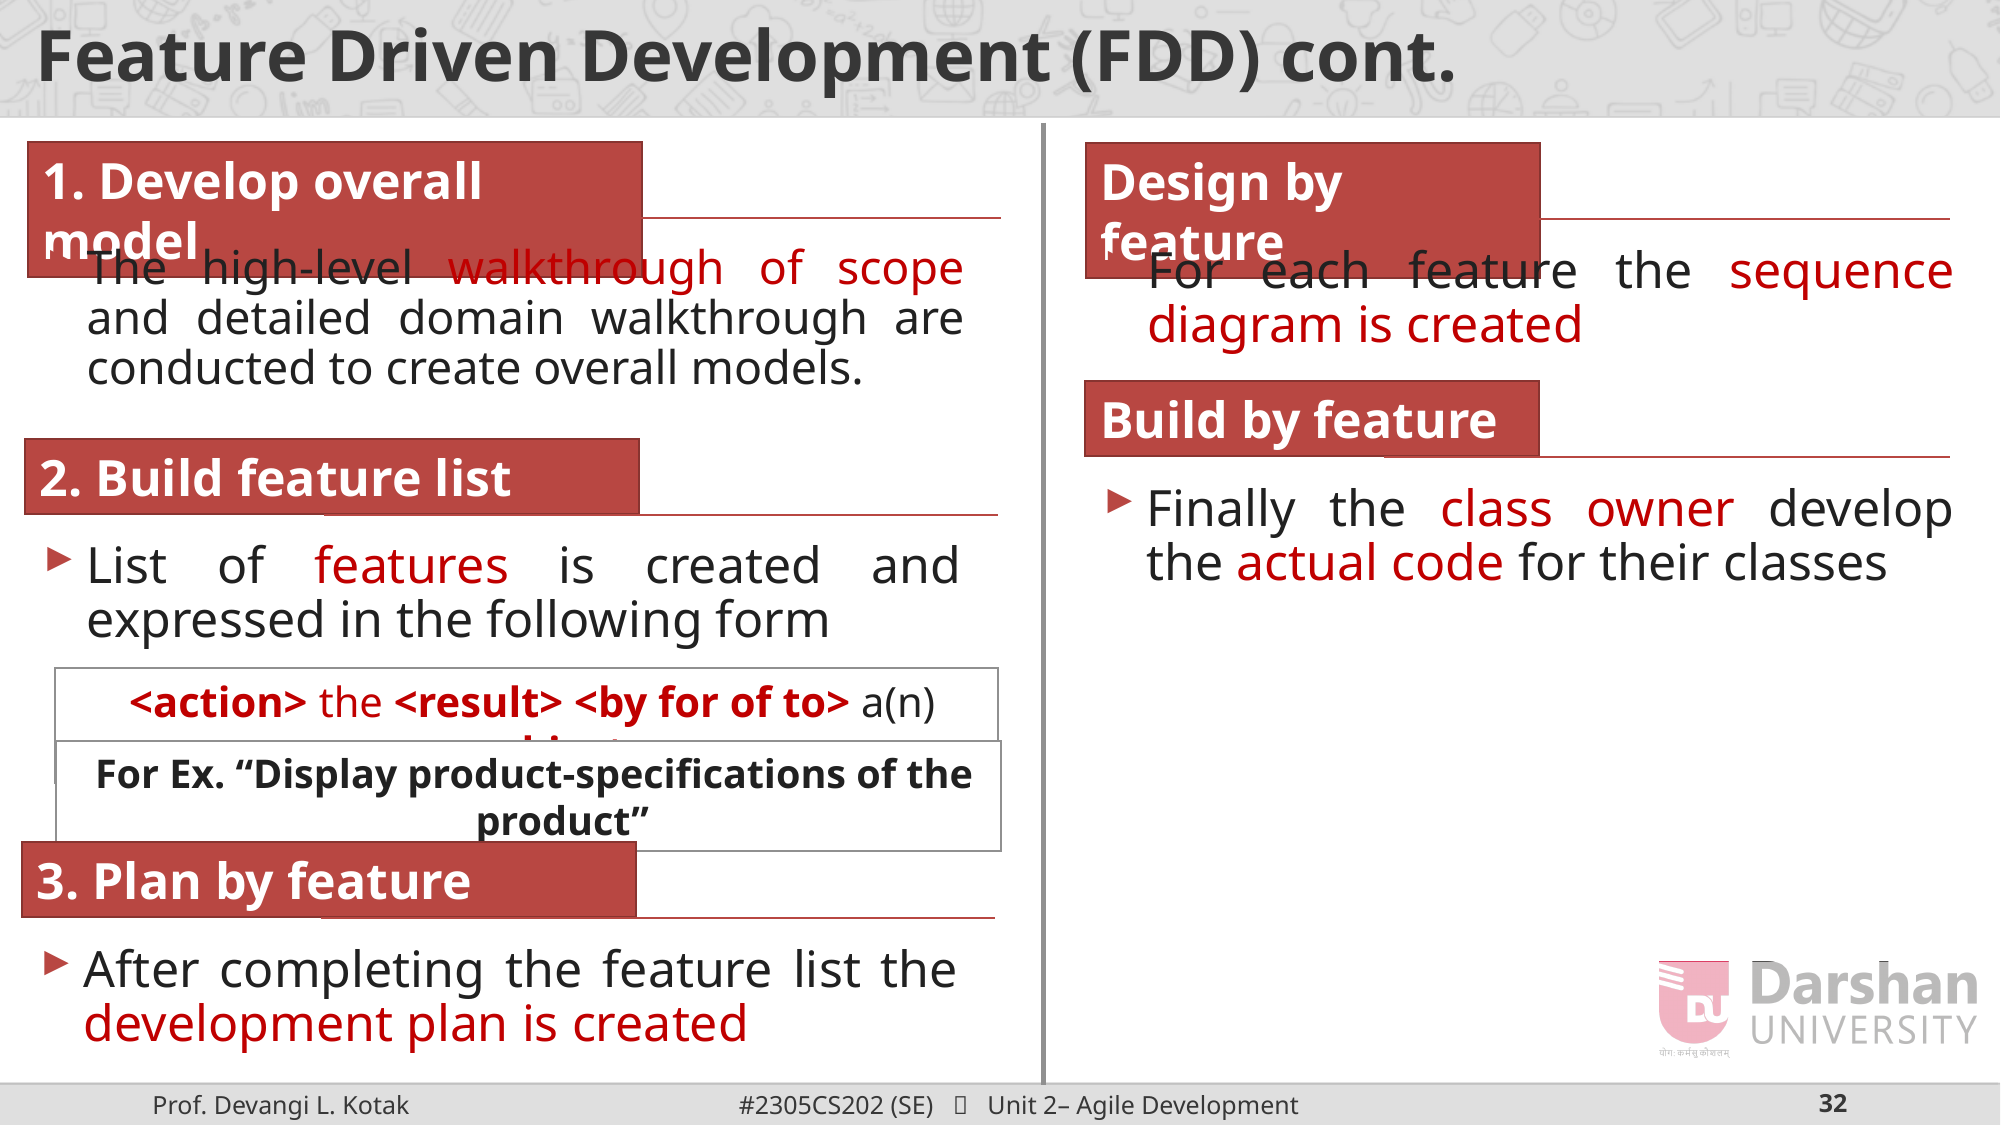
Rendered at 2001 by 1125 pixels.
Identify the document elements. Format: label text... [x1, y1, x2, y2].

text_box The high-level walkthrough of scope and detailed domain walkthrough are conducted to create overall models. [31, 236, 980, 439]
text_box After completing the feature list the development plan is created [25, 936, 974, 1081]
text_box For each feature the sequence diagram is created [1088, 237, 1970, 382]
text_box Build by feature [1084, 380, 1540, 457]
text_box Design by feature [1085, 142, 1541, 279]
text_box 1. Develop overall model [27, 141, 643, 278]
text_box List of features is created and expressed in the following form [28, 533, 977, 660]
text_box 3. Plan by feature [21, 841, 637, 918]
text_box 2. Build feature list [24, 438, 640, 515]
title Feature Driven Development (FDD) cont. [0, 0, 2000, 117]
text_box For Ex. “Display product-specifications of the product” [55, 740, 1002, 852]
text_box Finally the class owner develop the actual code for their classes [1088, 475, 1970, 620]
text_box <action> the <result> <by for of to> a(n) <object> [54, 667, 999, 784]
